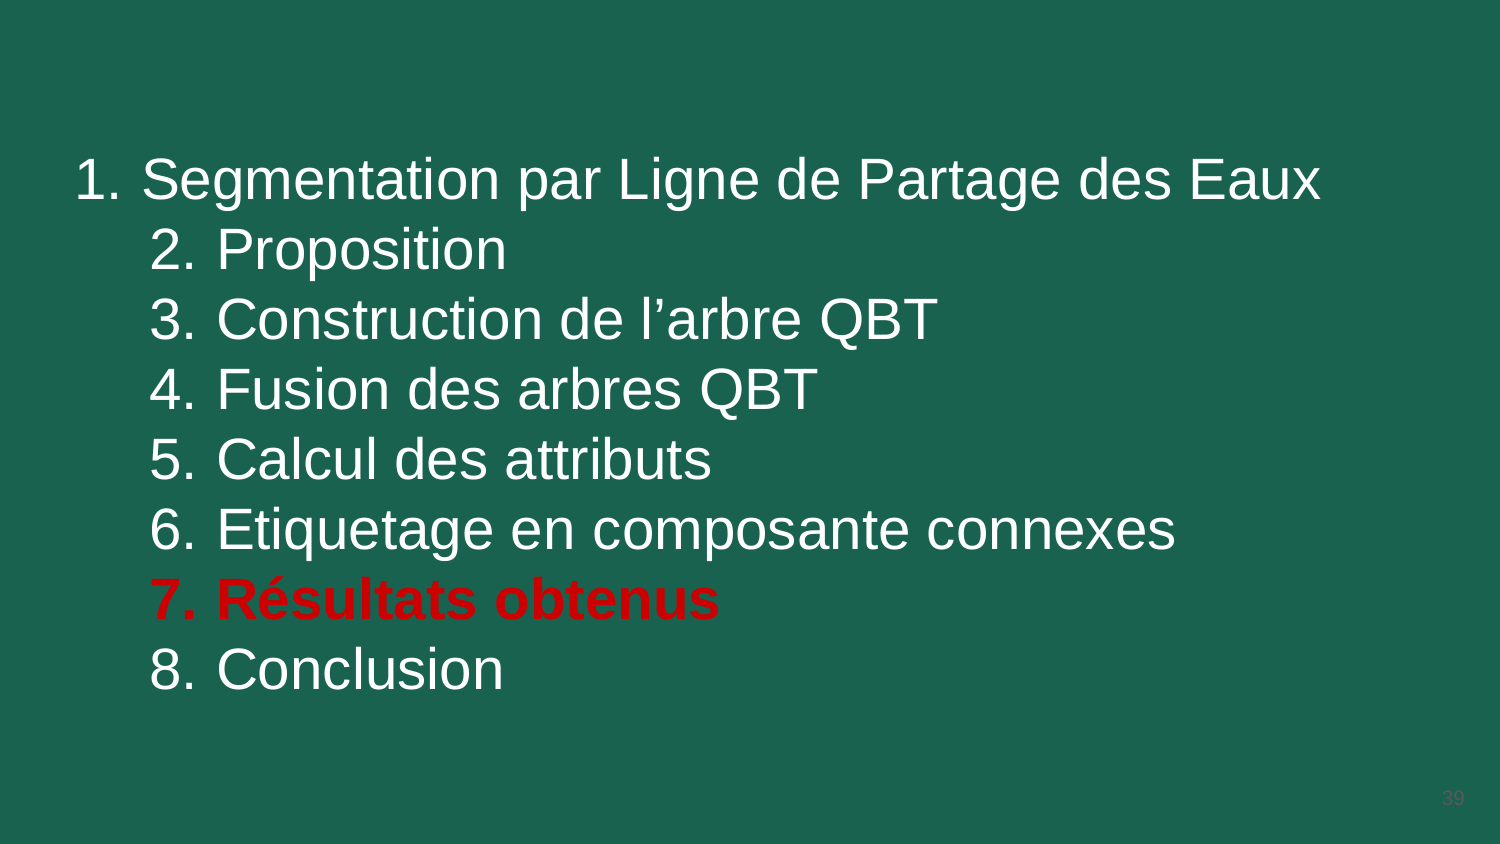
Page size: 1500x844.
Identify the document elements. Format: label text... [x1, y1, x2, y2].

slide_number ‹#› [1389, 764, 1480, 830]
title Segmentation par Ligne de Partage des Eaux Proposition Construction de l’arbre QBT Fusion des arbres QBT Calcul des attributs Etiquetage en composante connexes Résultats obtenus Conclusion [51, 119, 1449, 722]
